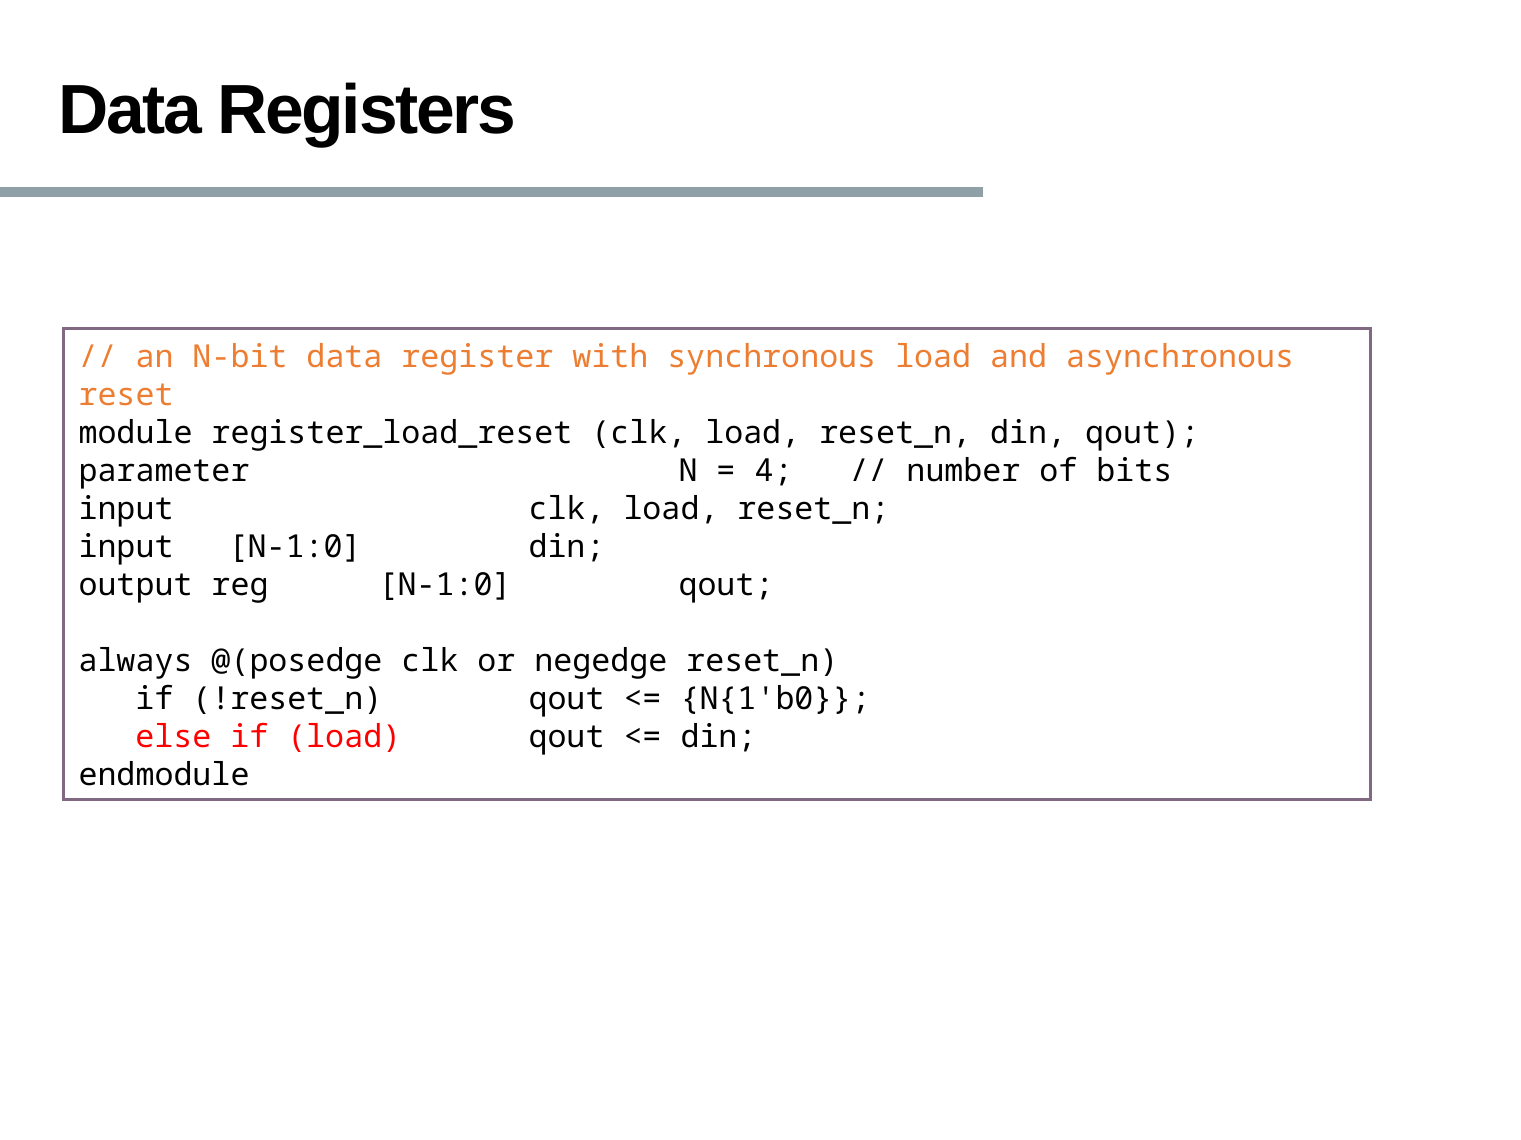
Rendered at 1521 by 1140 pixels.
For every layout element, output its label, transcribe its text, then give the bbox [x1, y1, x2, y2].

text_box // an N-bit data register with synchronous load and asynchronous reset module register_load_reset (clk, load, reset_n, din, qout); parameter N = 4; // number of bits input clk, load, reset_n; input [N-1:0] din; output reg [N-1:0] qout; always @(posedge clk or negedge reset_n) if (!reset_n) qout <= {N{1'b0}}; else if (load) qout <= din; endmodule [63, 328, 1371, 800]
title Data Registers [43, 62, 1431, 159]
